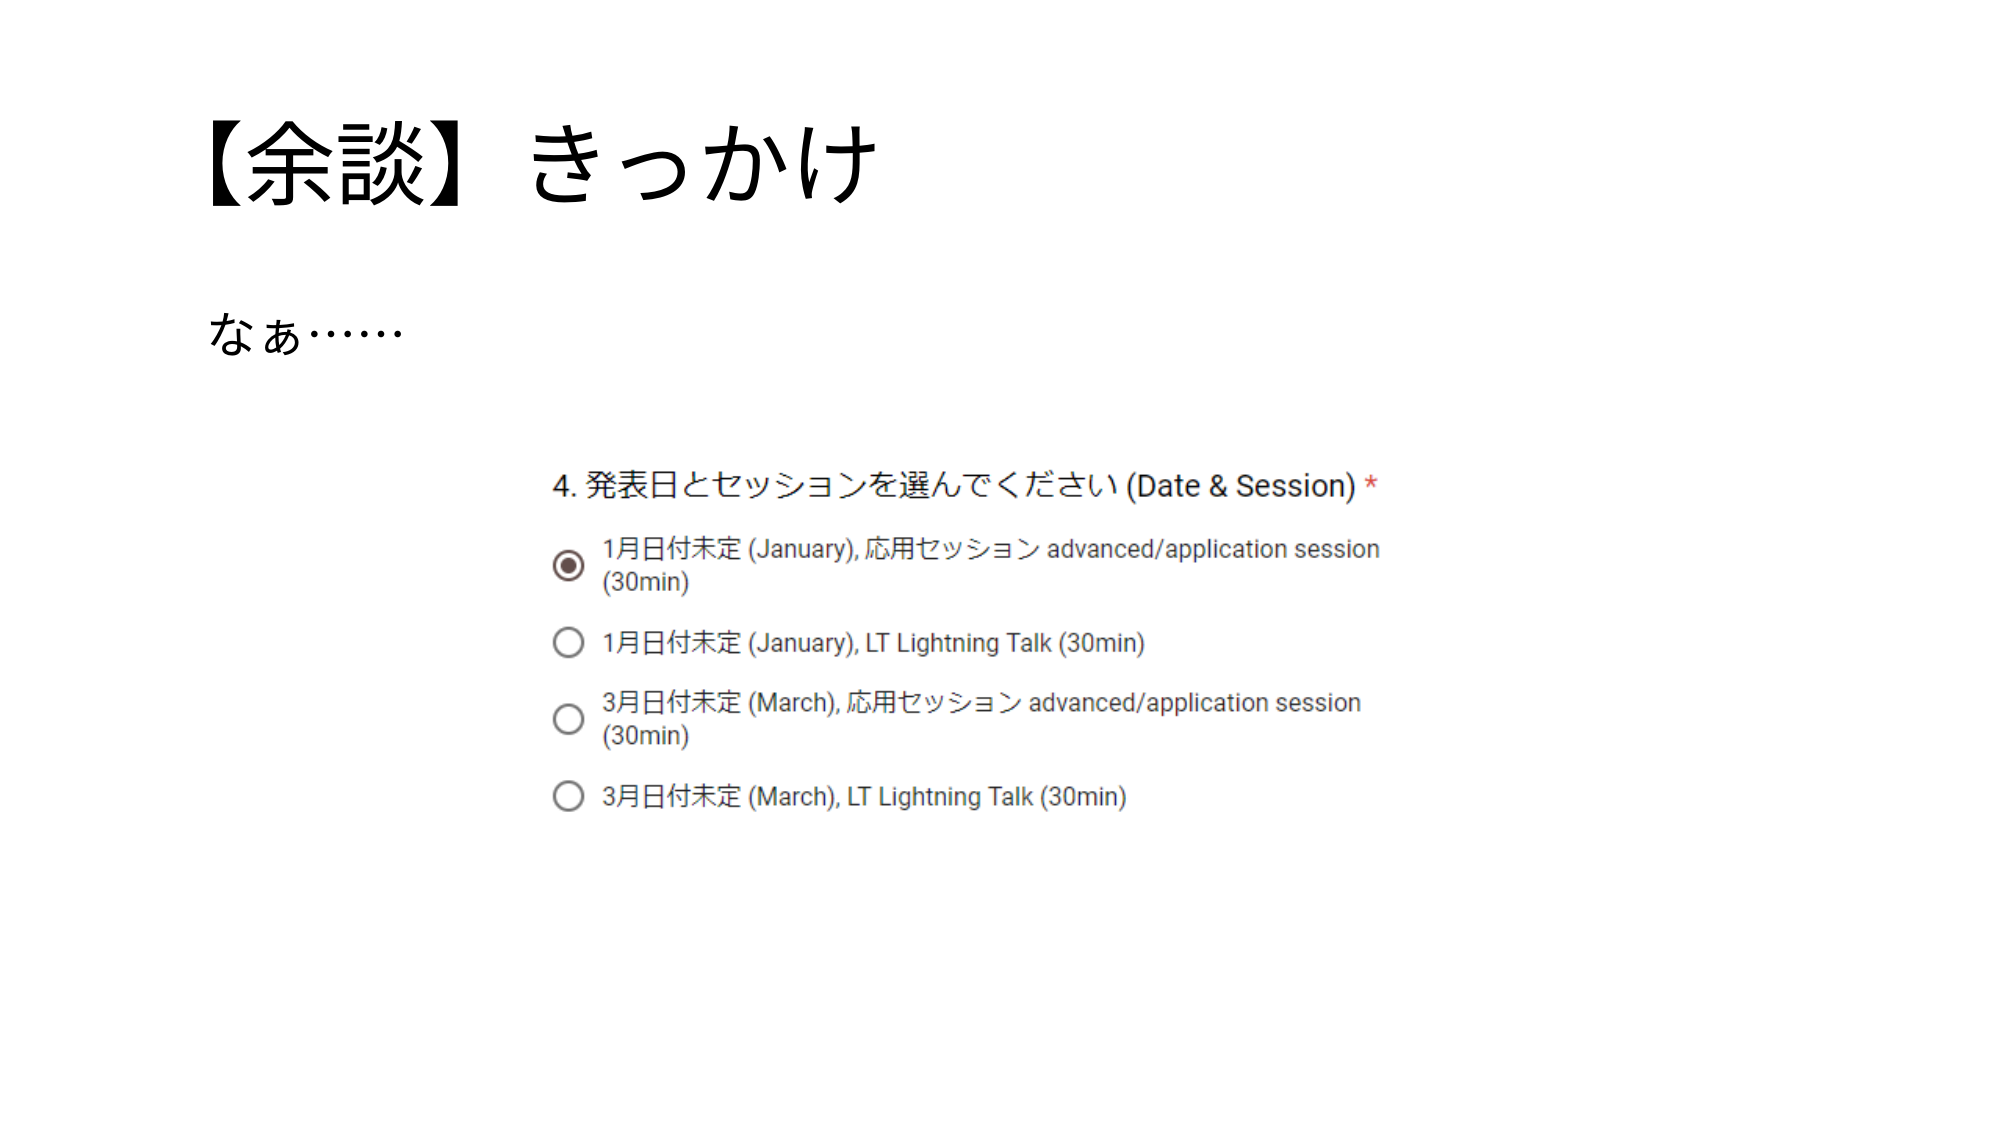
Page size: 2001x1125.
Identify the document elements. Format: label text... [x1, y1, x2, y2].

text_box なぁ…… [191, 295, 422, 371]
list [500, 453, 1500, 859]
title 【余談】きっかけ [137, 59, 1863, 278]
